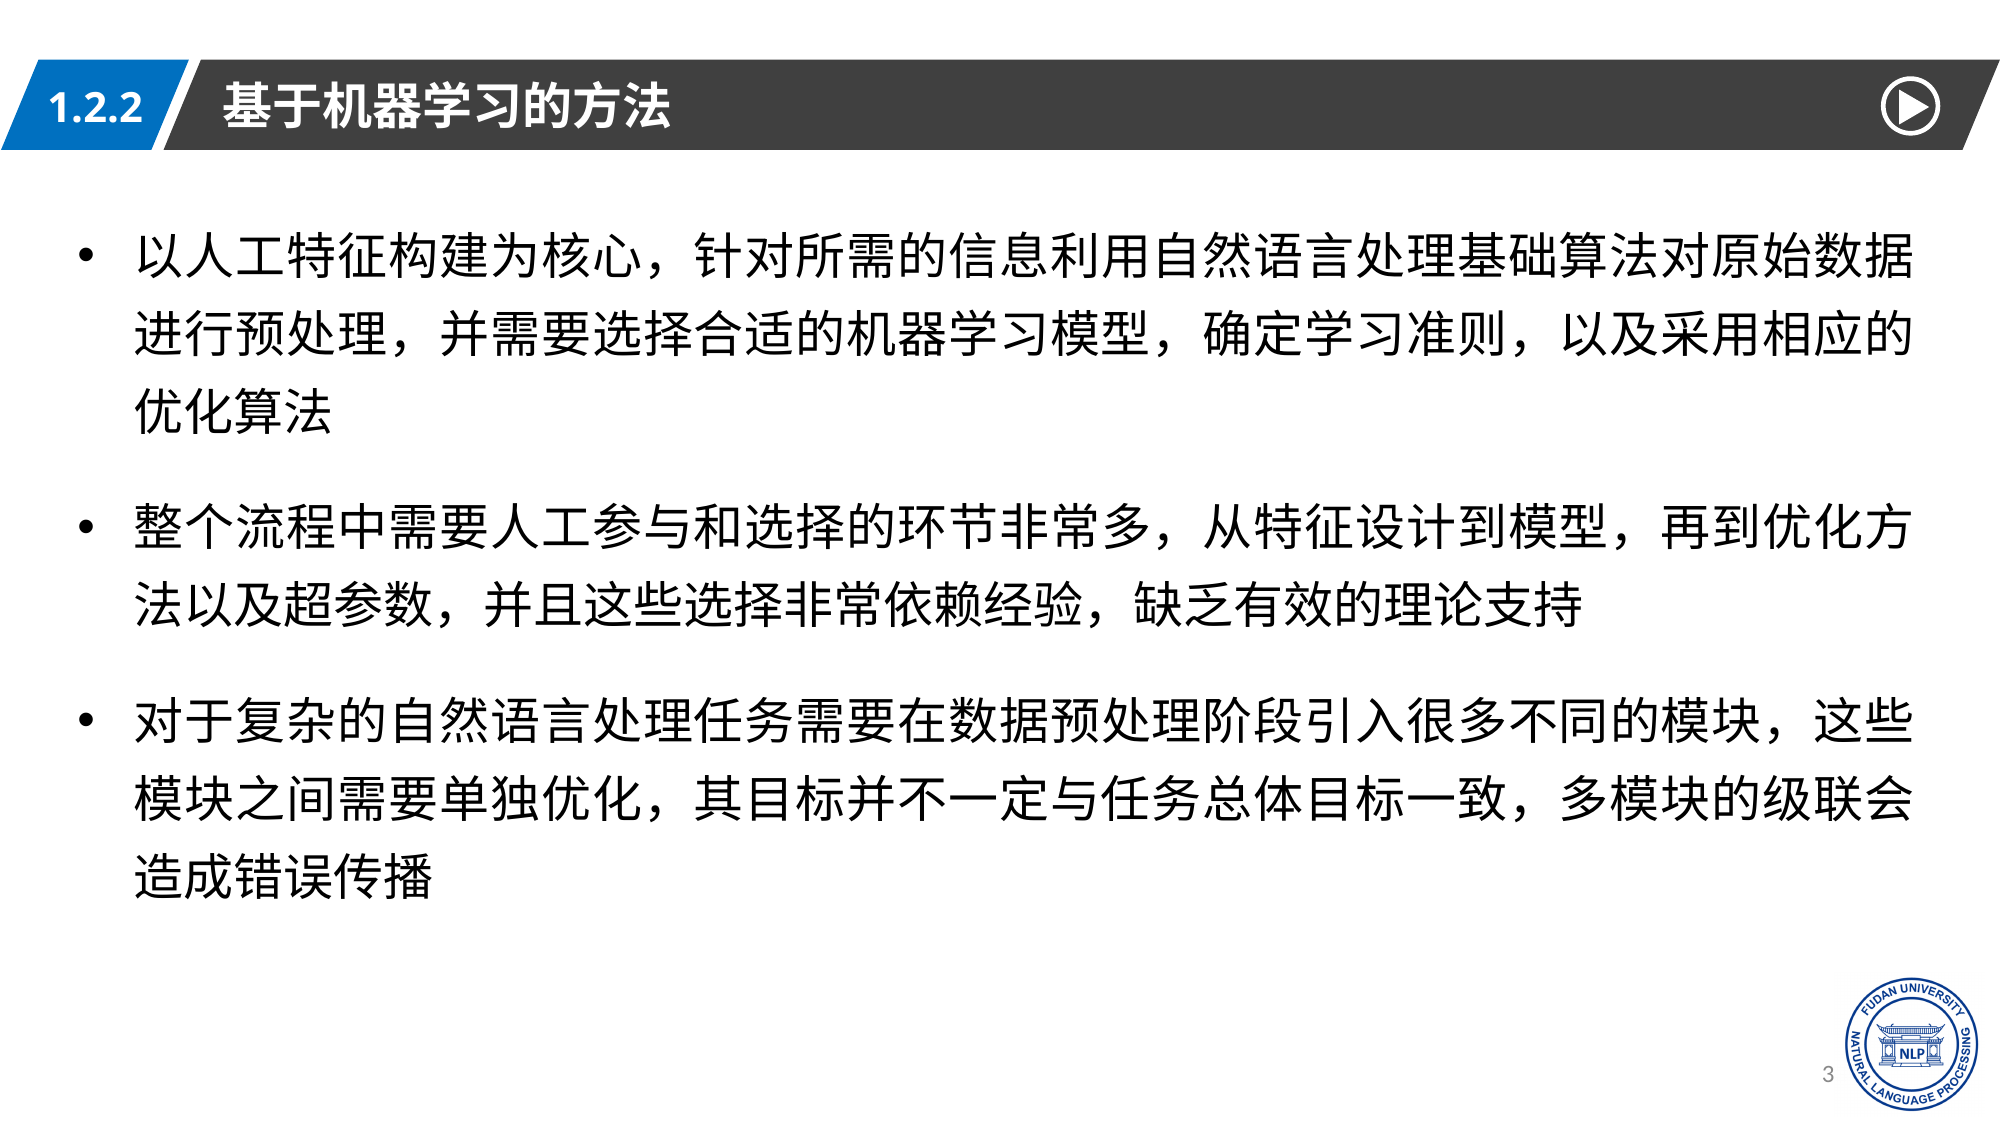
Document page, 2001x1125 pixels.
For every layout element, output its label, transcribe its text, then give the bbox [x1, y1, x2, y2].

text_box 基于机器学习的方法 [207, 66, 687, 142]
text_box [32, 59, 189, 120]
text_box 1.2.2 [26, 73, 164, 138]
text_box [163, 59, 2000, 150]
picture [1834, 972, 1985, 1117]
text_box [1, 89, 157, 150]
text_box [1883, 78, 1939, 134]
text_box 以人工特征构建为核心，针对所需的信息利用自然语言处理基础算法对原始数据进行预处理，并需要选择合适的机器学习模型，确定学习准则，以及采用相应的优化算法 整个流程中需要人工参与和选择的环节非常多，从特征设计到模型，再到优化方法以及超参数，并且这些选择非常依赖经验，缺乏有效的理论支持 对于复杂的自然语言处理任务需要在数据预处理阶段引入很多不同的模块，这些模块之间需要单独优化，其目标并不一定与任务总体目标一致，多模块的级联会造成错误传播 [62, 199, 1930, 913]
slide_number 33 [1412, 1042, 1863, 1103]
